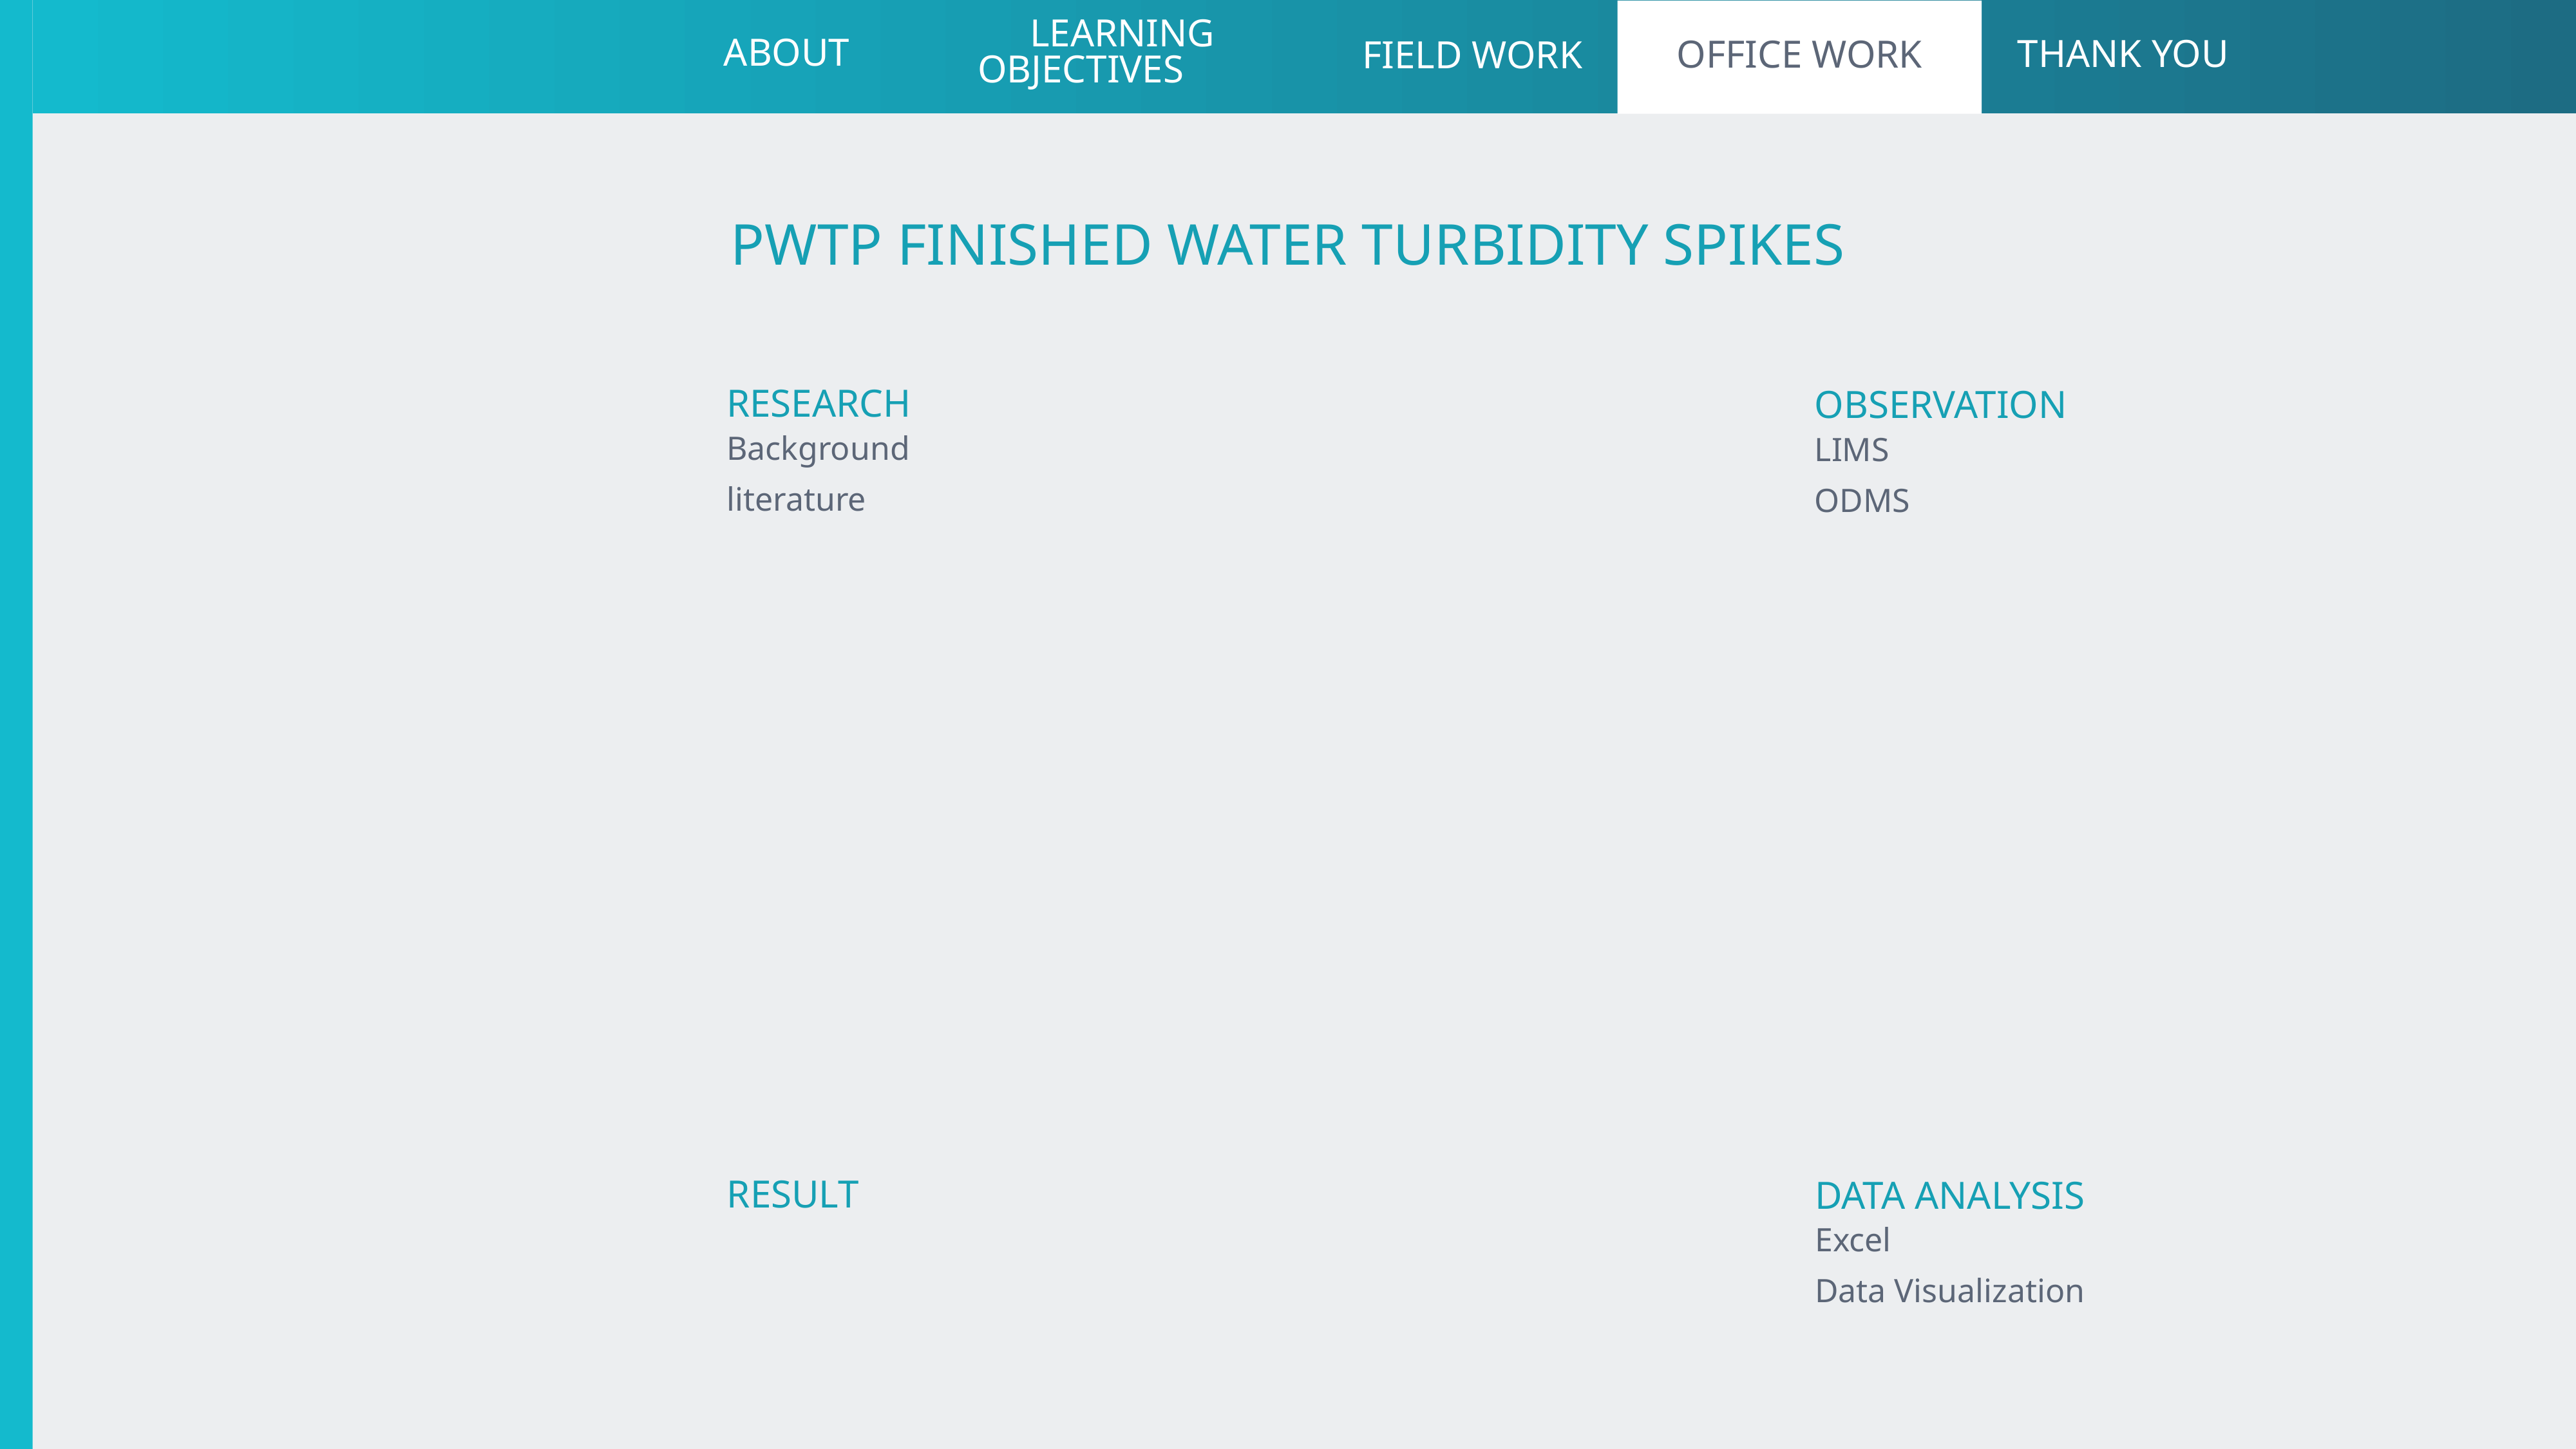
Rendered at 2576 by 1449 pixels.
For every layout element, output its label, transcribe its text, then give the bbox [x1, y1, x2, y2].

text_box PWTP finished water turbidity spikes [281, 215, 2295, 283]
list Research [726, 383, 1331, 430]
list LIMS ODMS [1814, 436, 2419, 558]
list Data analysis [1814, 1174, 2420, 1222]
list Field work [1323, 1, 1622, 115]
list observation [1814, 384, 2419, 431]
list Learning objectives [955, 0, 1291, 111]
list Excel Data Visualization [1814, 1226, 2420, 1349]
list About [618, 0, 955, 113]
list Office work [1617, 0, 1982, 115]
list Background literature [726, 435, 1331, 557]
list Result [726, 1173, 1331, 1221]
list Thank you [1951, 0, 2295, 114]
